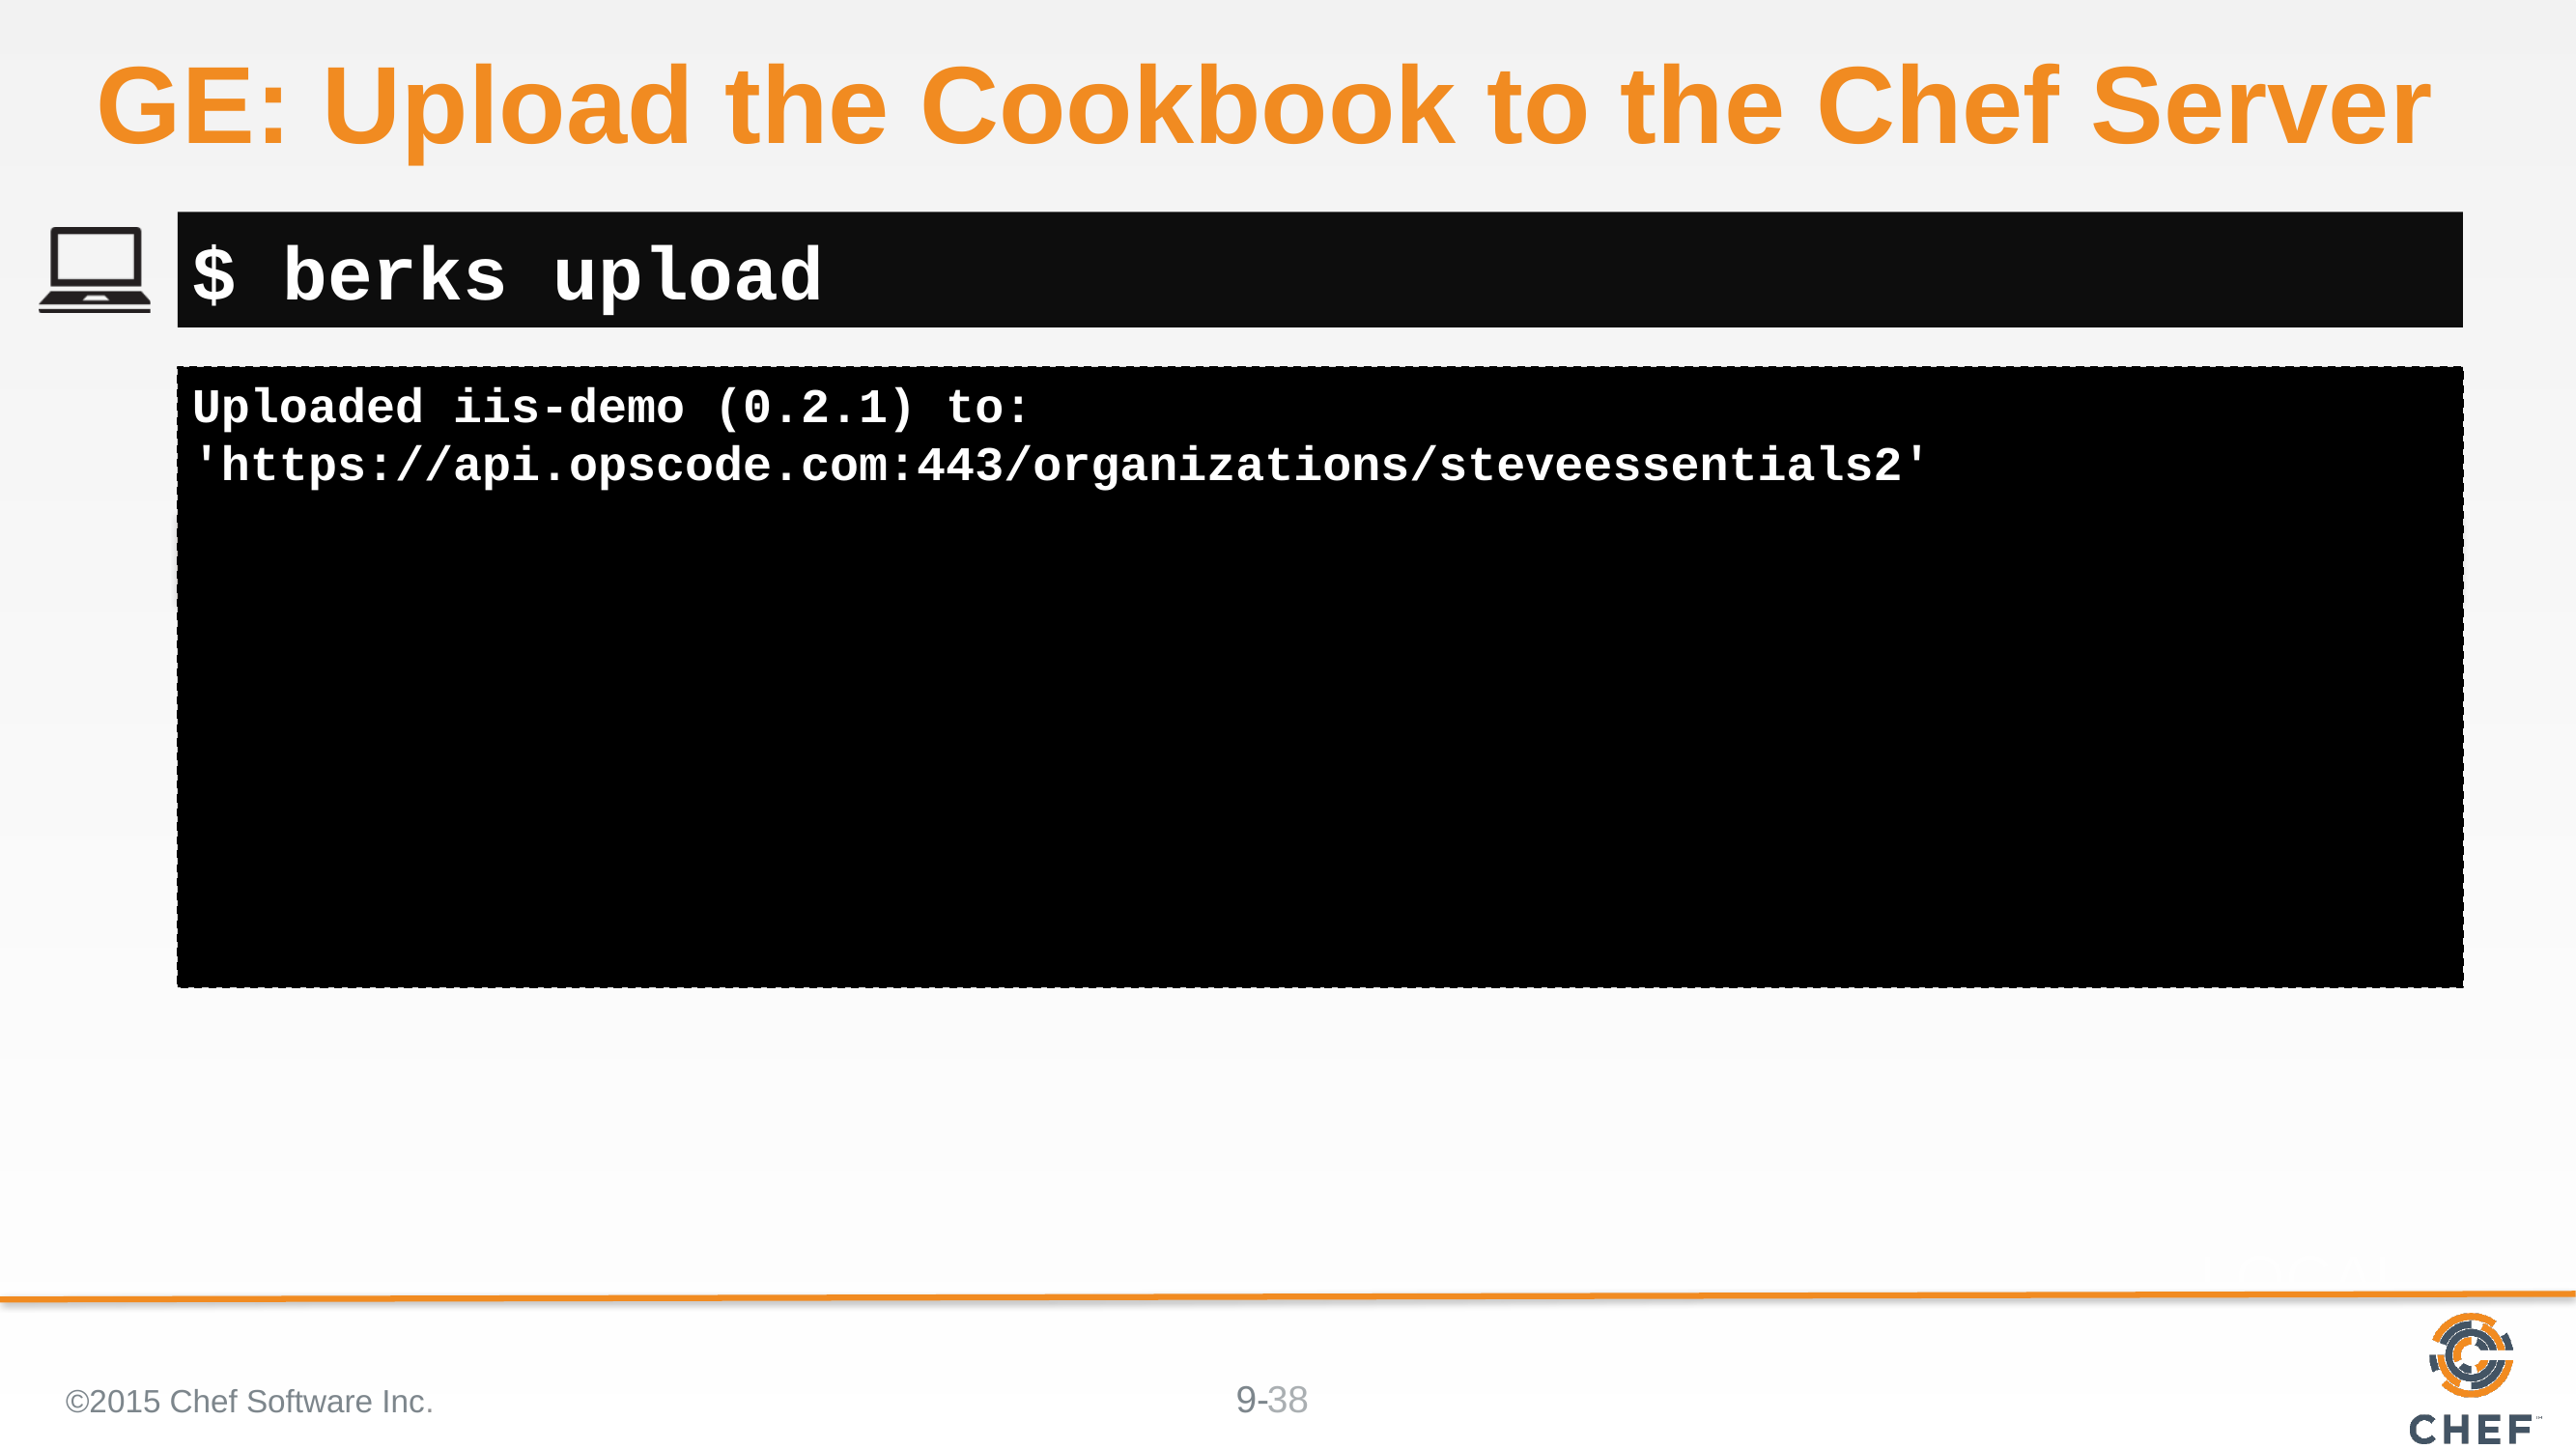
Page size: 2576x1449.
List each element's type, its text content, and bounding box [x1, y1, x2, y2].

slide_number 38 [998, 1359, 1578, 1437]
picture [2399, 1297, 2550, 1449]
list Uploaded iis-demo (0.2.1) to: 'https://api.opscode.com:443/organizations/steveessentials2' [177, 366, 2464, 988]
footer ©2015 Chef Software Inc. [51, 1359, 952, 1440]
list $ berks upload [177, 212, 2463, 327]
title GE: Upload the Cookbook to the Chef Server [96, 48, 2463, 180]
